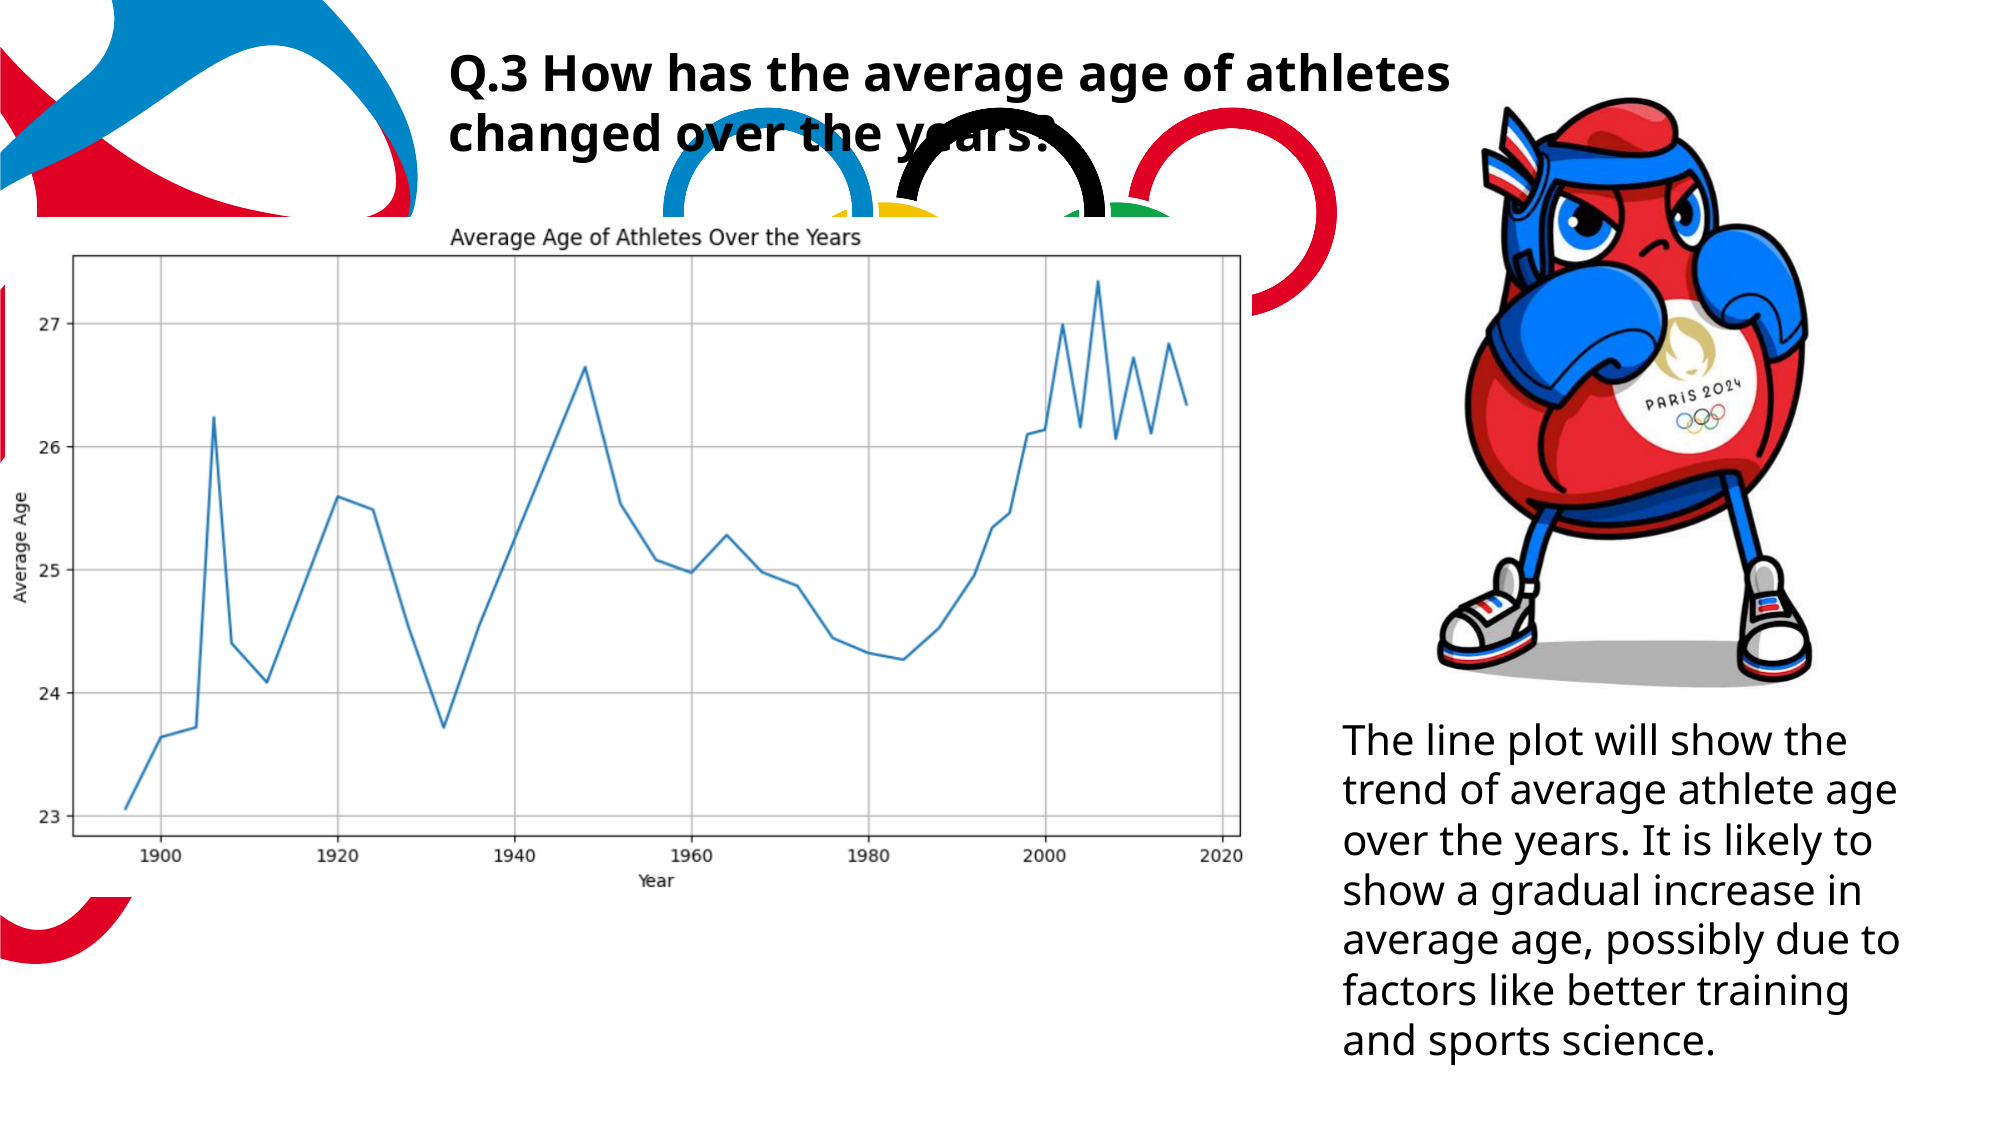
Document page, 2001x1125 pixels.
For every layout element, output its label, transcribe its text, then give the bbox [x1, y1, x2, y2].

text_box The line plot will show the trend of average athlete age over the years. It is likely to show a gradual increase in average age, possibly due to factors like better training and sports science. [1327, 705, 1918, 1071]
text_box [0, 0, 419, 965]
text_box Q.3 How has the average age of athletes changed over the years? [433, 33, 1623, 169]
picture [5, 86, 1928, 898]
